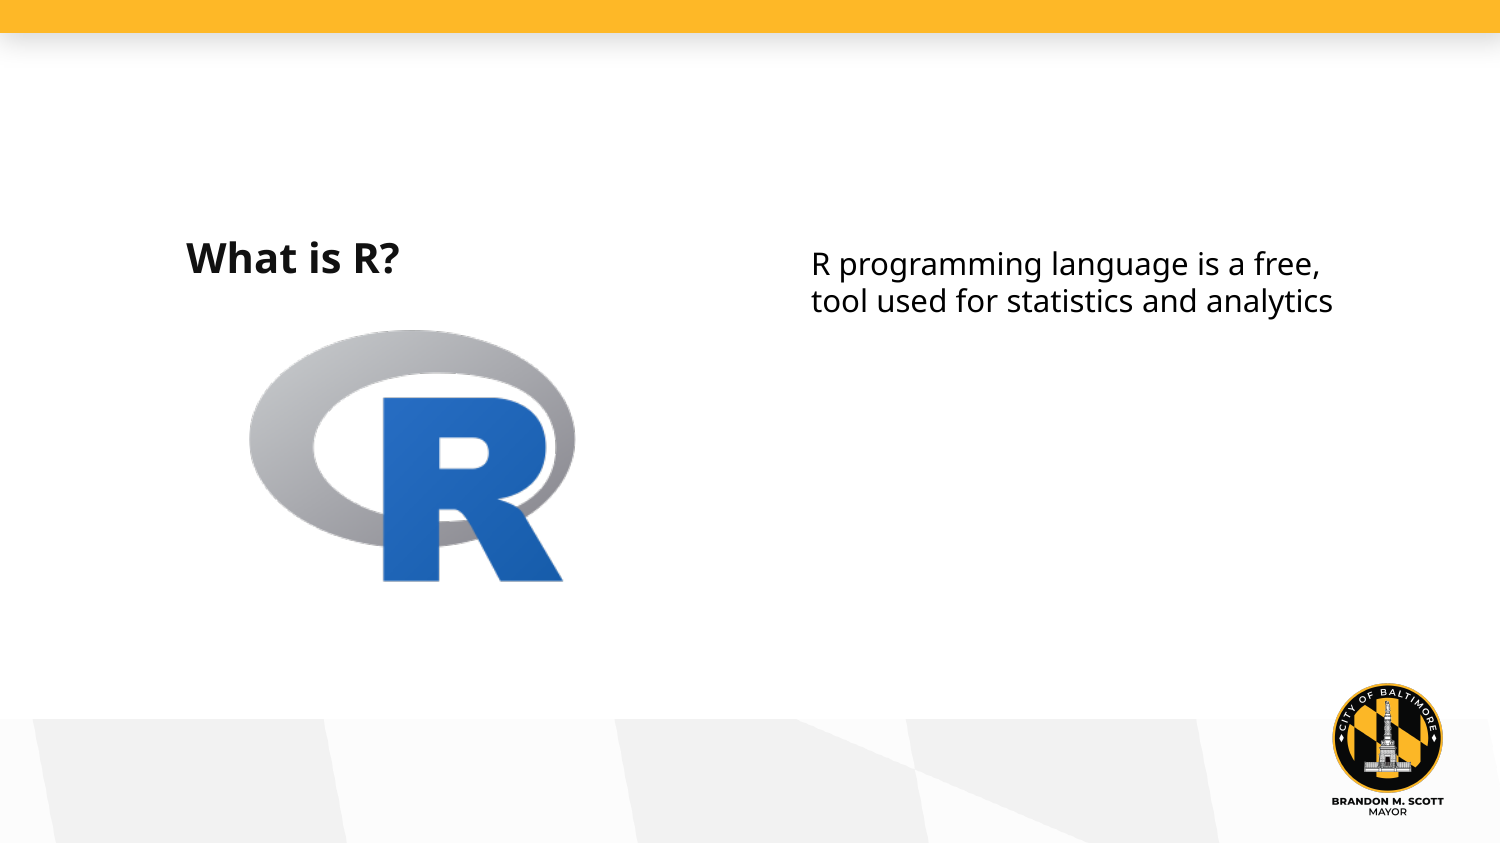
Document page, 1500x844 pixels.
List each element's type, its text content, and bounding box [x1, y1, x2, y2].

text_box What is R? [171, 224, 497, 350]
picture [249, 329, 576, 583]
text_box R programming language is a free, tool used for statistics and analytics [796, 236, 1376, 327]
text_box [0, 0, 1500, 35]
picture [0, 681, 1500, 843]
